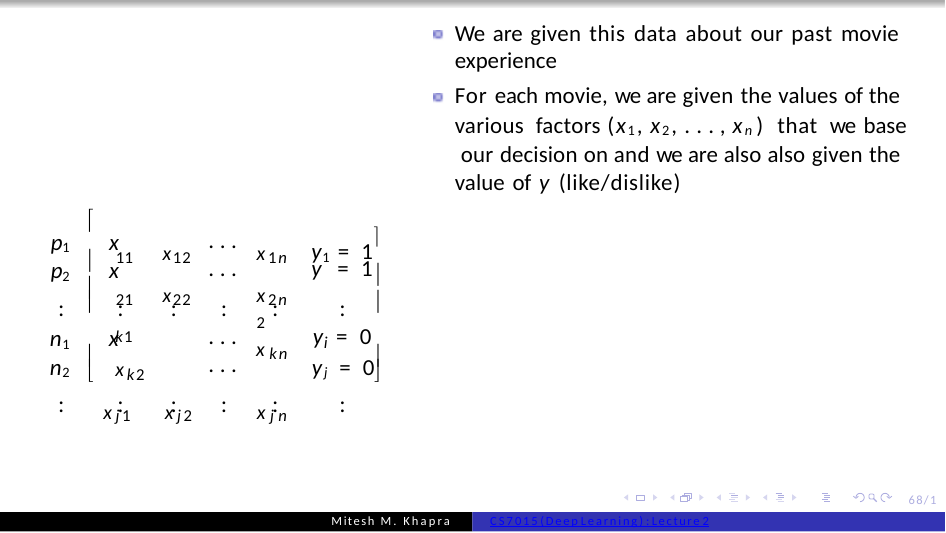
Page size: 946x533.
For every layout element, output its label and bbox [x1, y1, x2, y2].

text_box [906, 493, 942, 508]
text_box [448, 16, 912, 195]
text_box [206, 223, 238, 281]
text_box [43, 205, 396, 429]
picture [432, 92, 444, 104]
picture [0, 0, 945, 8]
picture [432, 30, 444, 42]
text_box [0, 511, 946, 532]
